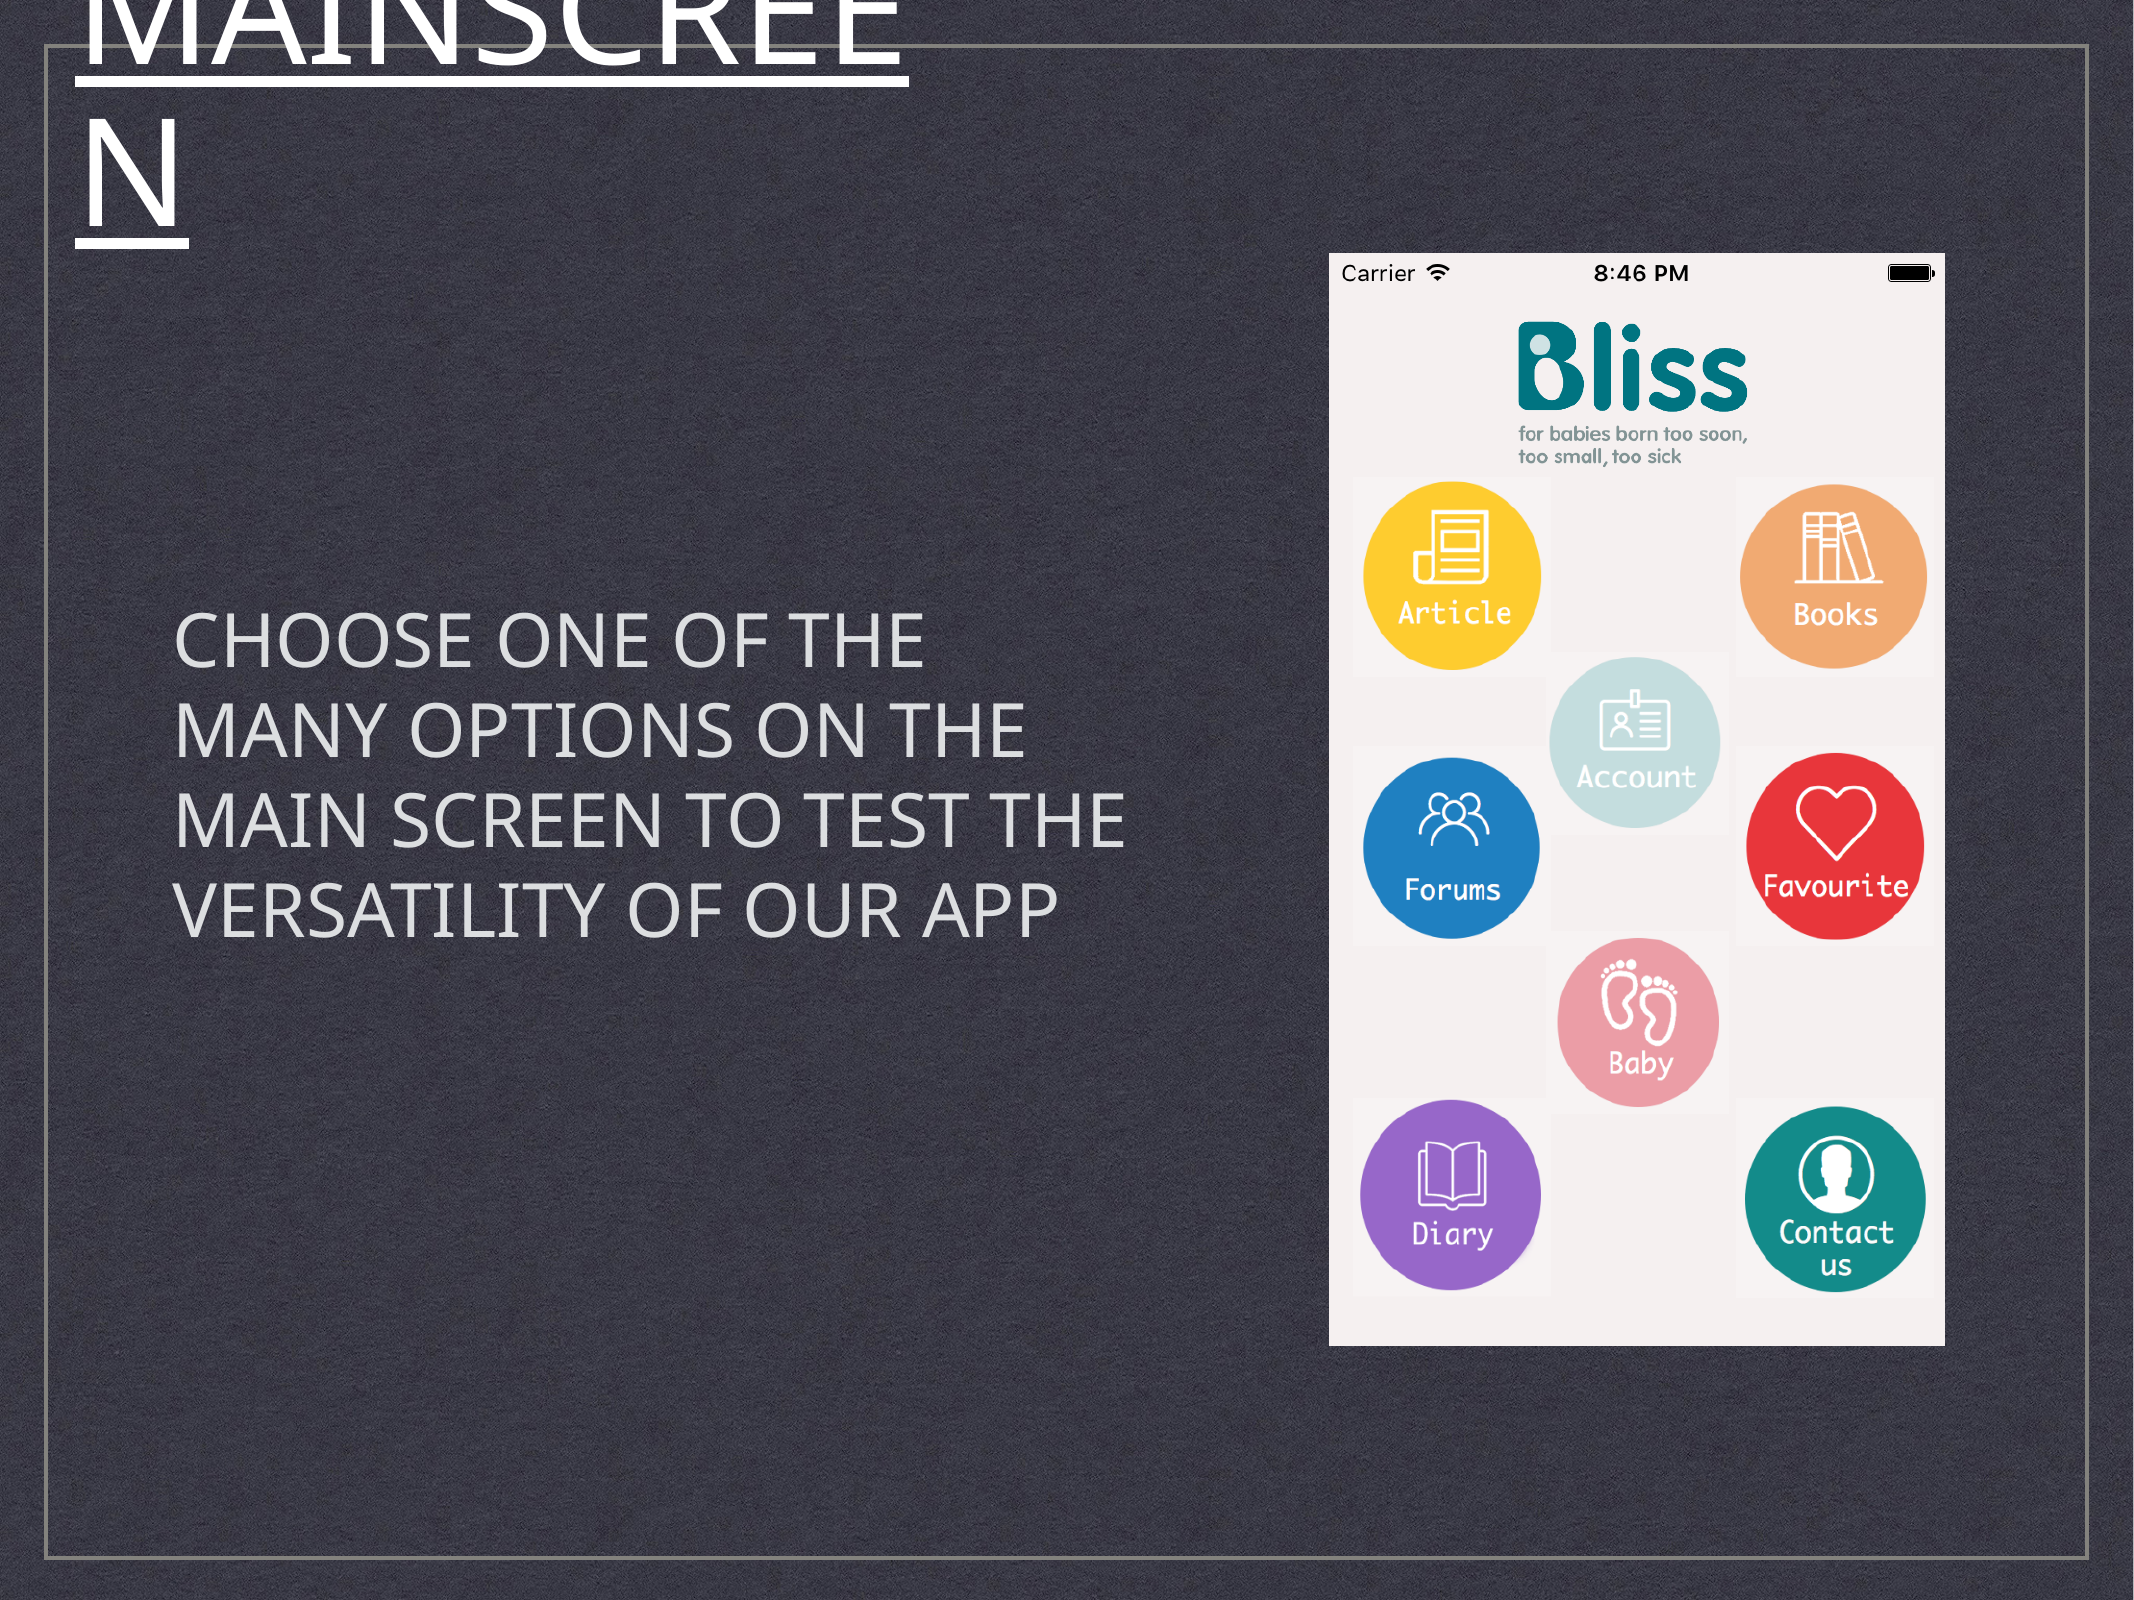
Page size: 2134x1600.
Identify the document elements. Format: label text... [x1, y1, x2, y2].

subtitle Choose one of the many options on the main screen to test the versatility of our app [163, 583, 1140, 1017]
title Mainscreen [66, 41, 944, 268]
picture [0, 0, 2134, 1600]
